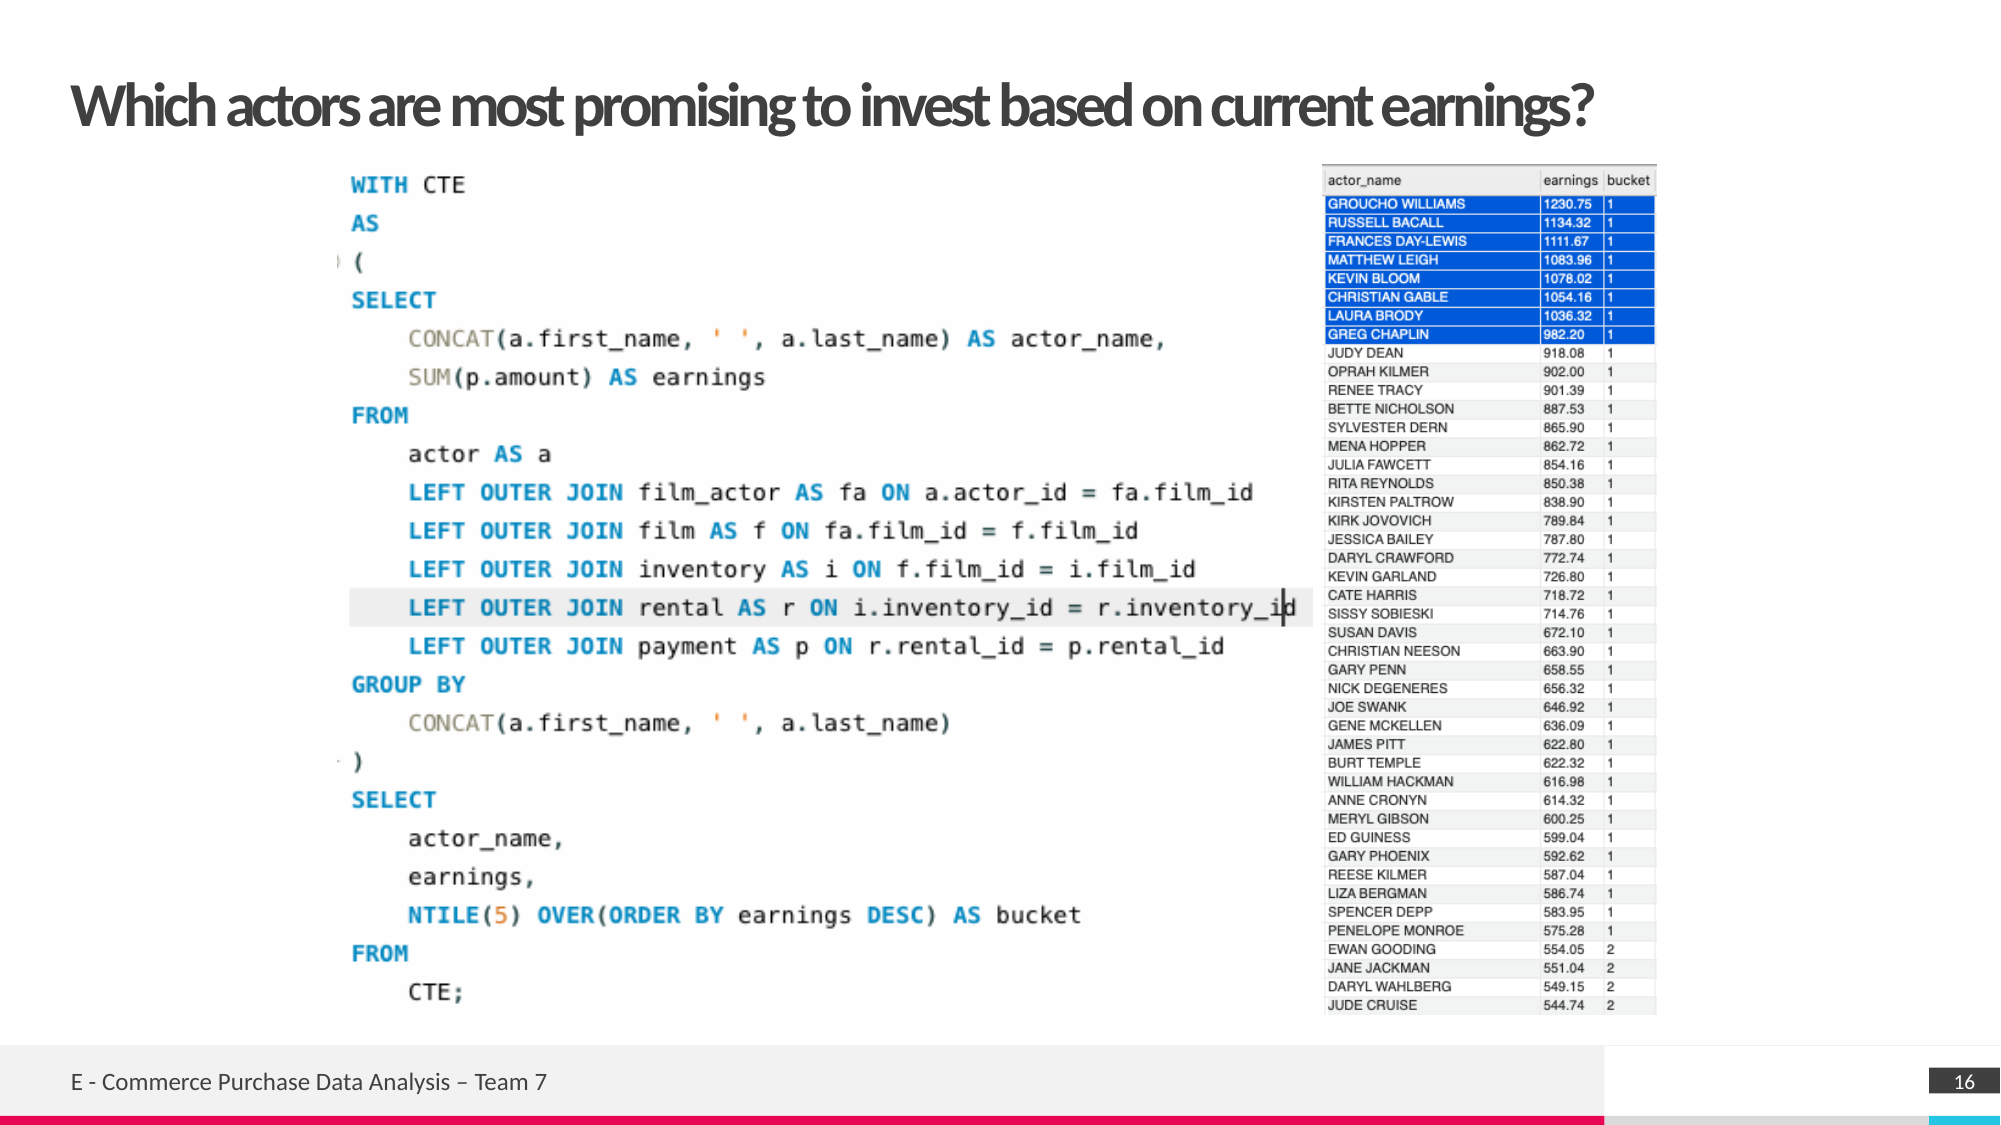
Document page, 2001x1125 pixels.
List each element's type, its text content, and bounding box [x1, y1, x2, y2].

text_box E - Commerce Purchase Data Analysis – Team 7 [70, 1056, 1000, 1105]
slide_number 16 [1928, 1067, 2000, 1094]
picture [1322, 164, 1657, 1015]
title Which actors are most promising to invest based on current earnings? [70, 70, 1930, 143]
picture [337, 164, 1313, 1015]
